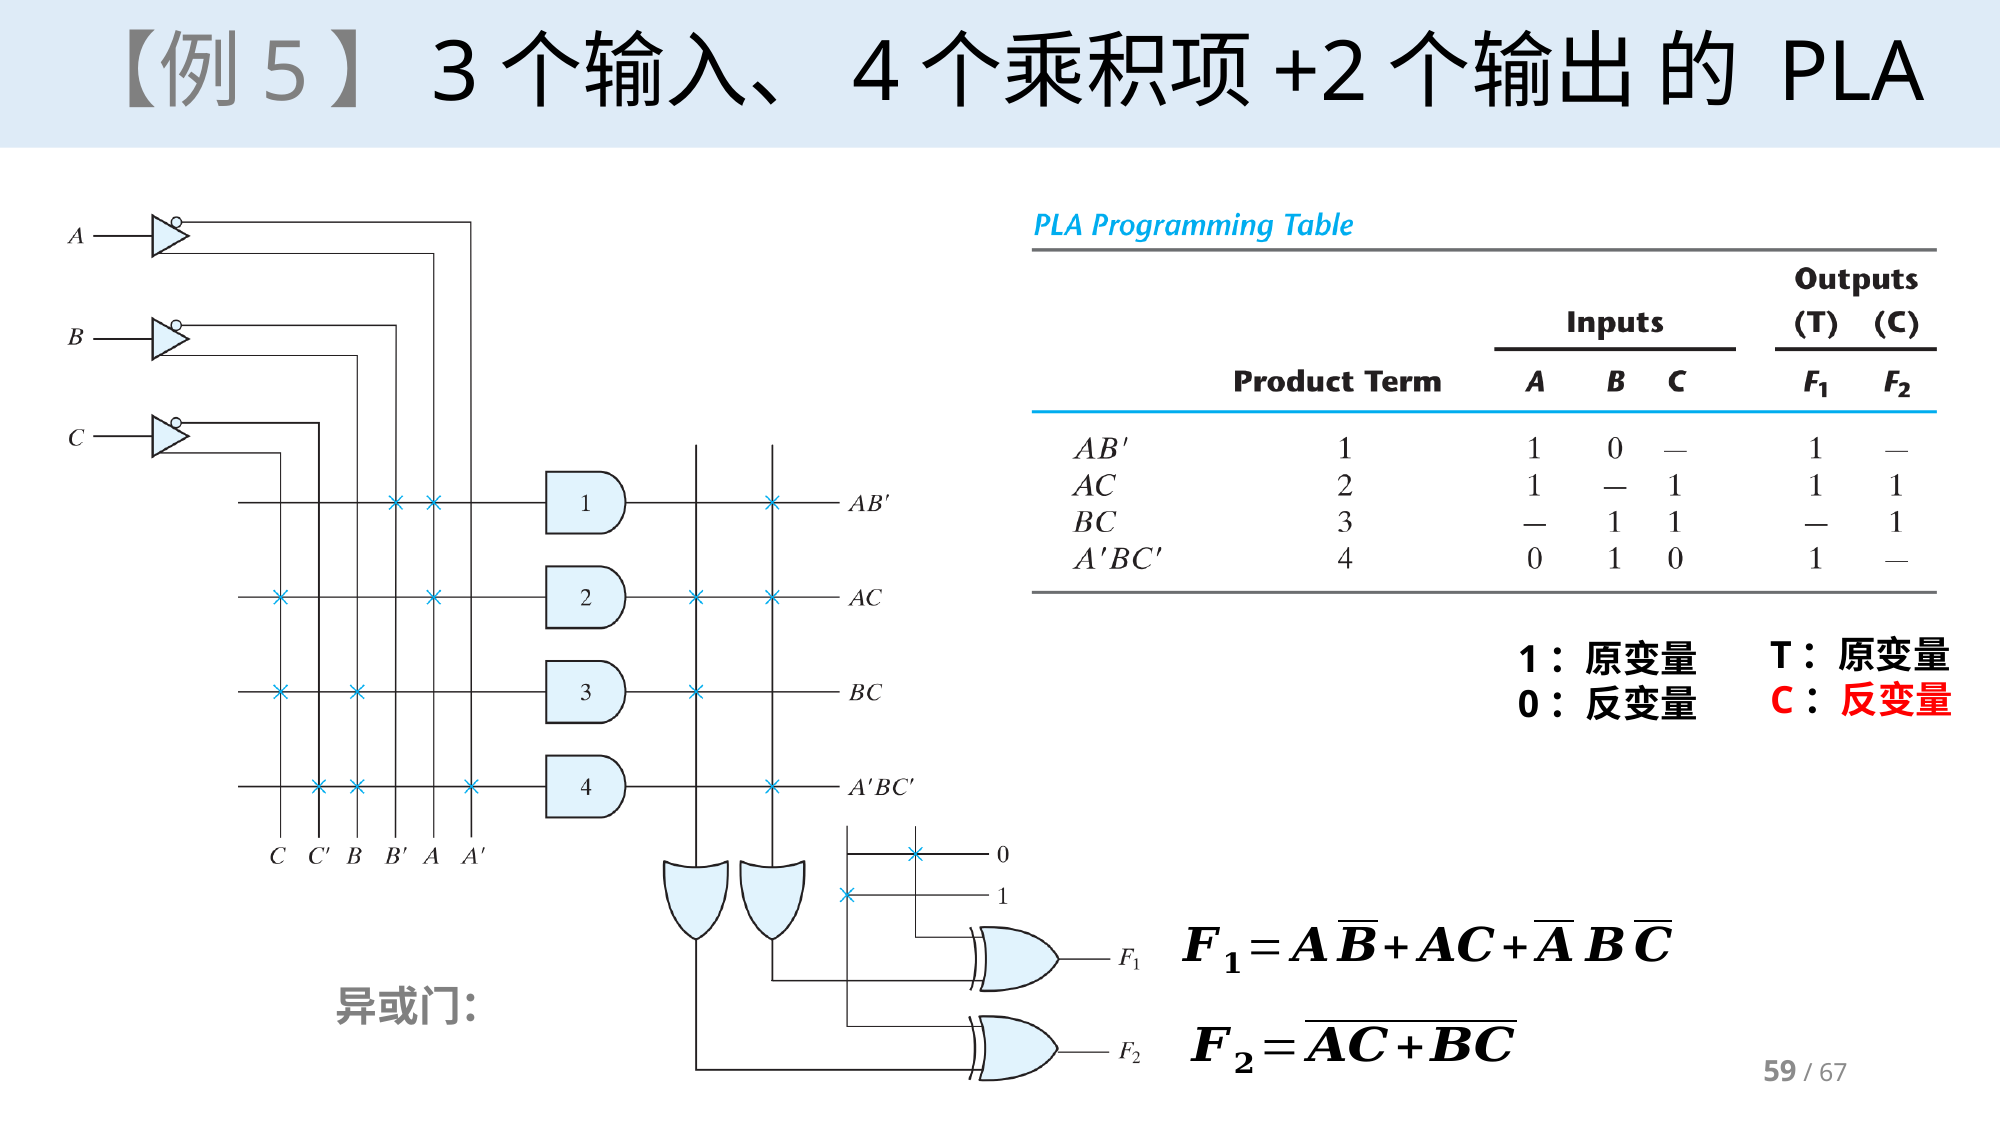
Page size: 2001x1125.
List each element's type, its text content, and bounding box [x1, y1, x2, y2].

text_box T：原变量 C：反变量 [1755, 624, 2000, 729]
title 【例5】3个输入、4个乘积项+2个输出 的 PLA [0, 0, 2000, 148]
text_box 1：原变量 0：反变量 [1503, 627, 1714, 733]
slide_number 59 / 67 [1412, 1042, 1863, 1103]
picture [62, 206, 1945, 1087]
